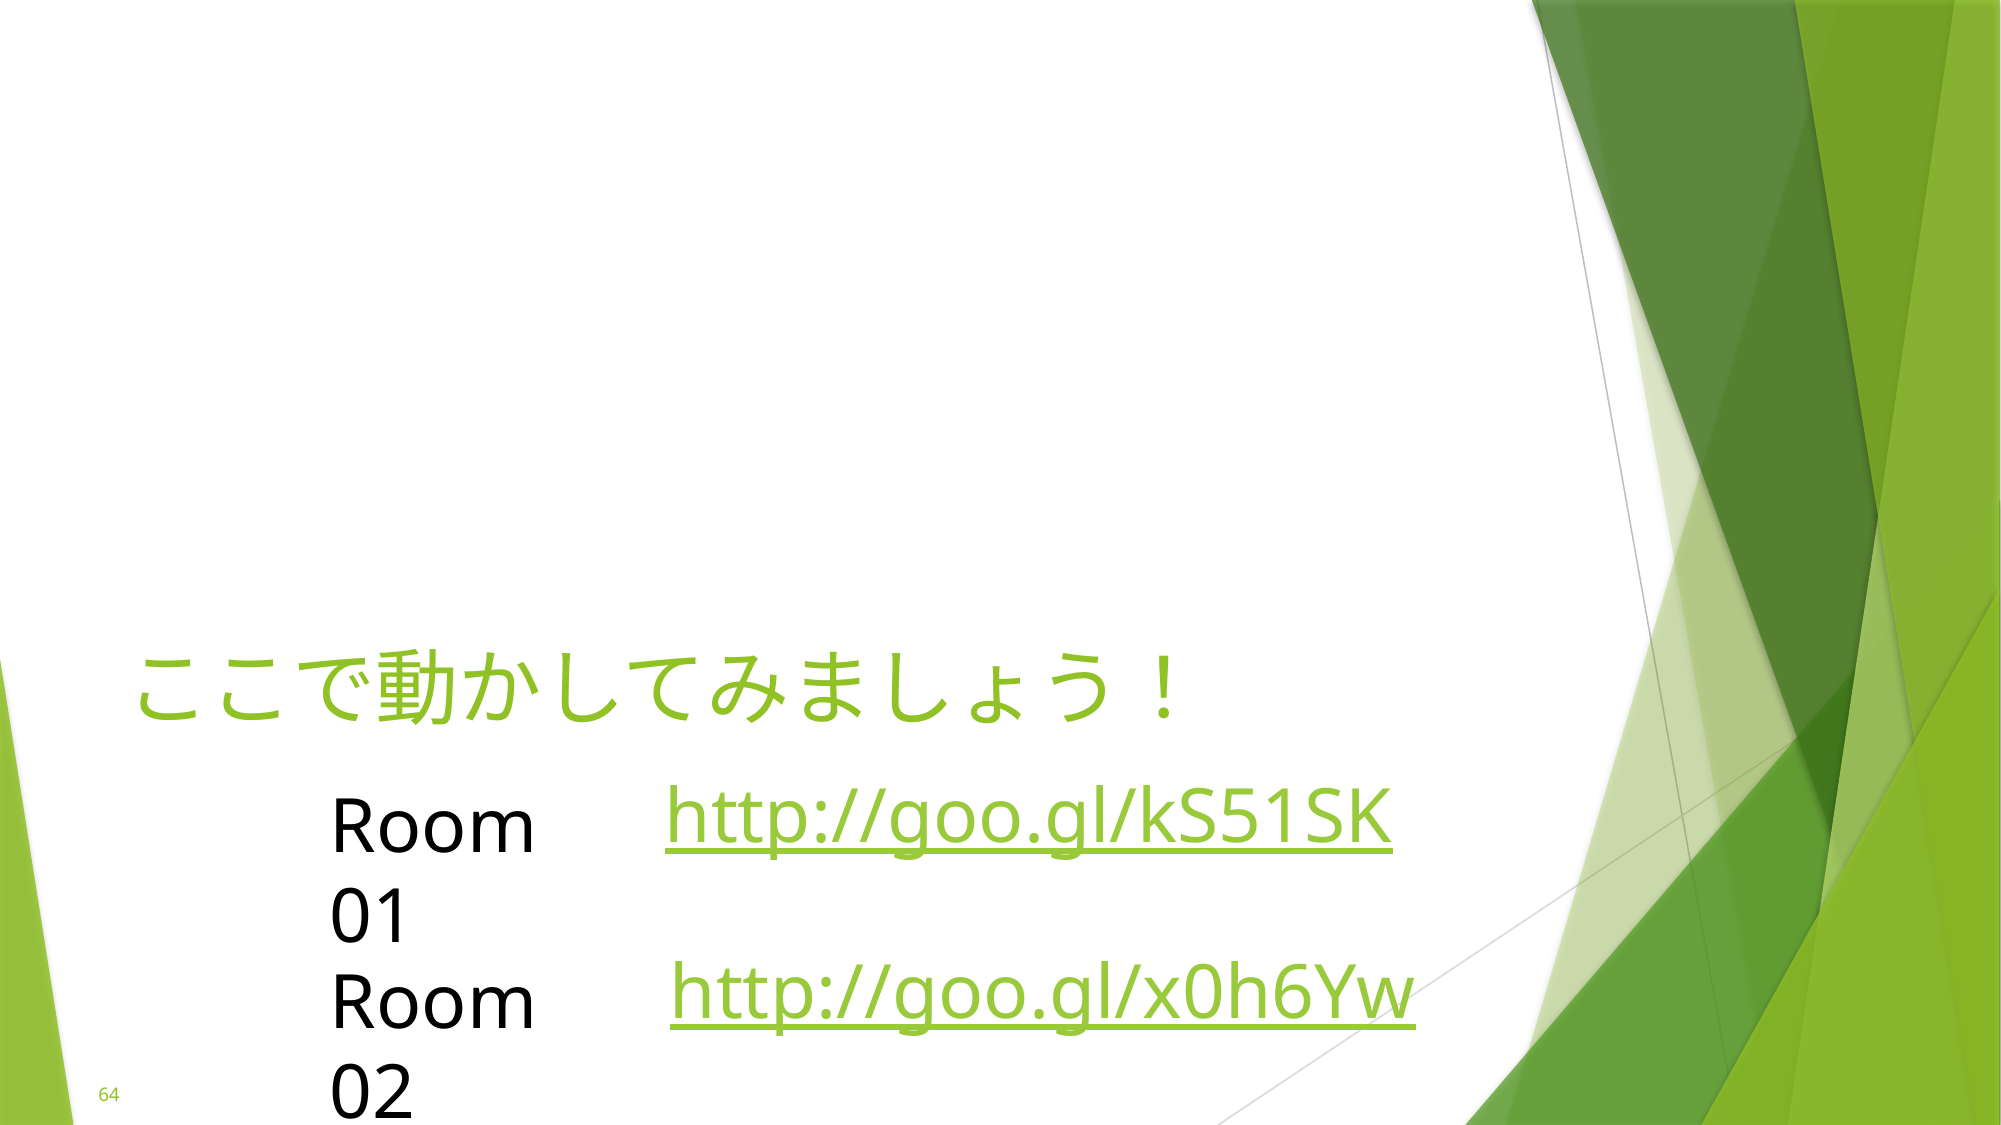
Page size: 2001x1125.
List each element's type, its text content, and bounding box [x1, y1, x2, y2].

slide_number 64 [22, 1065, 135, 1125]
text_box http://goo.gl/kS51SK [649, 760, 1452, 878]
title ここで動かしてみましょう！ [111, 443, 1522, 743]
text_box Room 02 [314, 945, 650, 1125]
text_box http://goo.gl/x0h6Yw [655, 936, 1432, 1054]
text_box Room 01 [314, 769, 650, 945]
